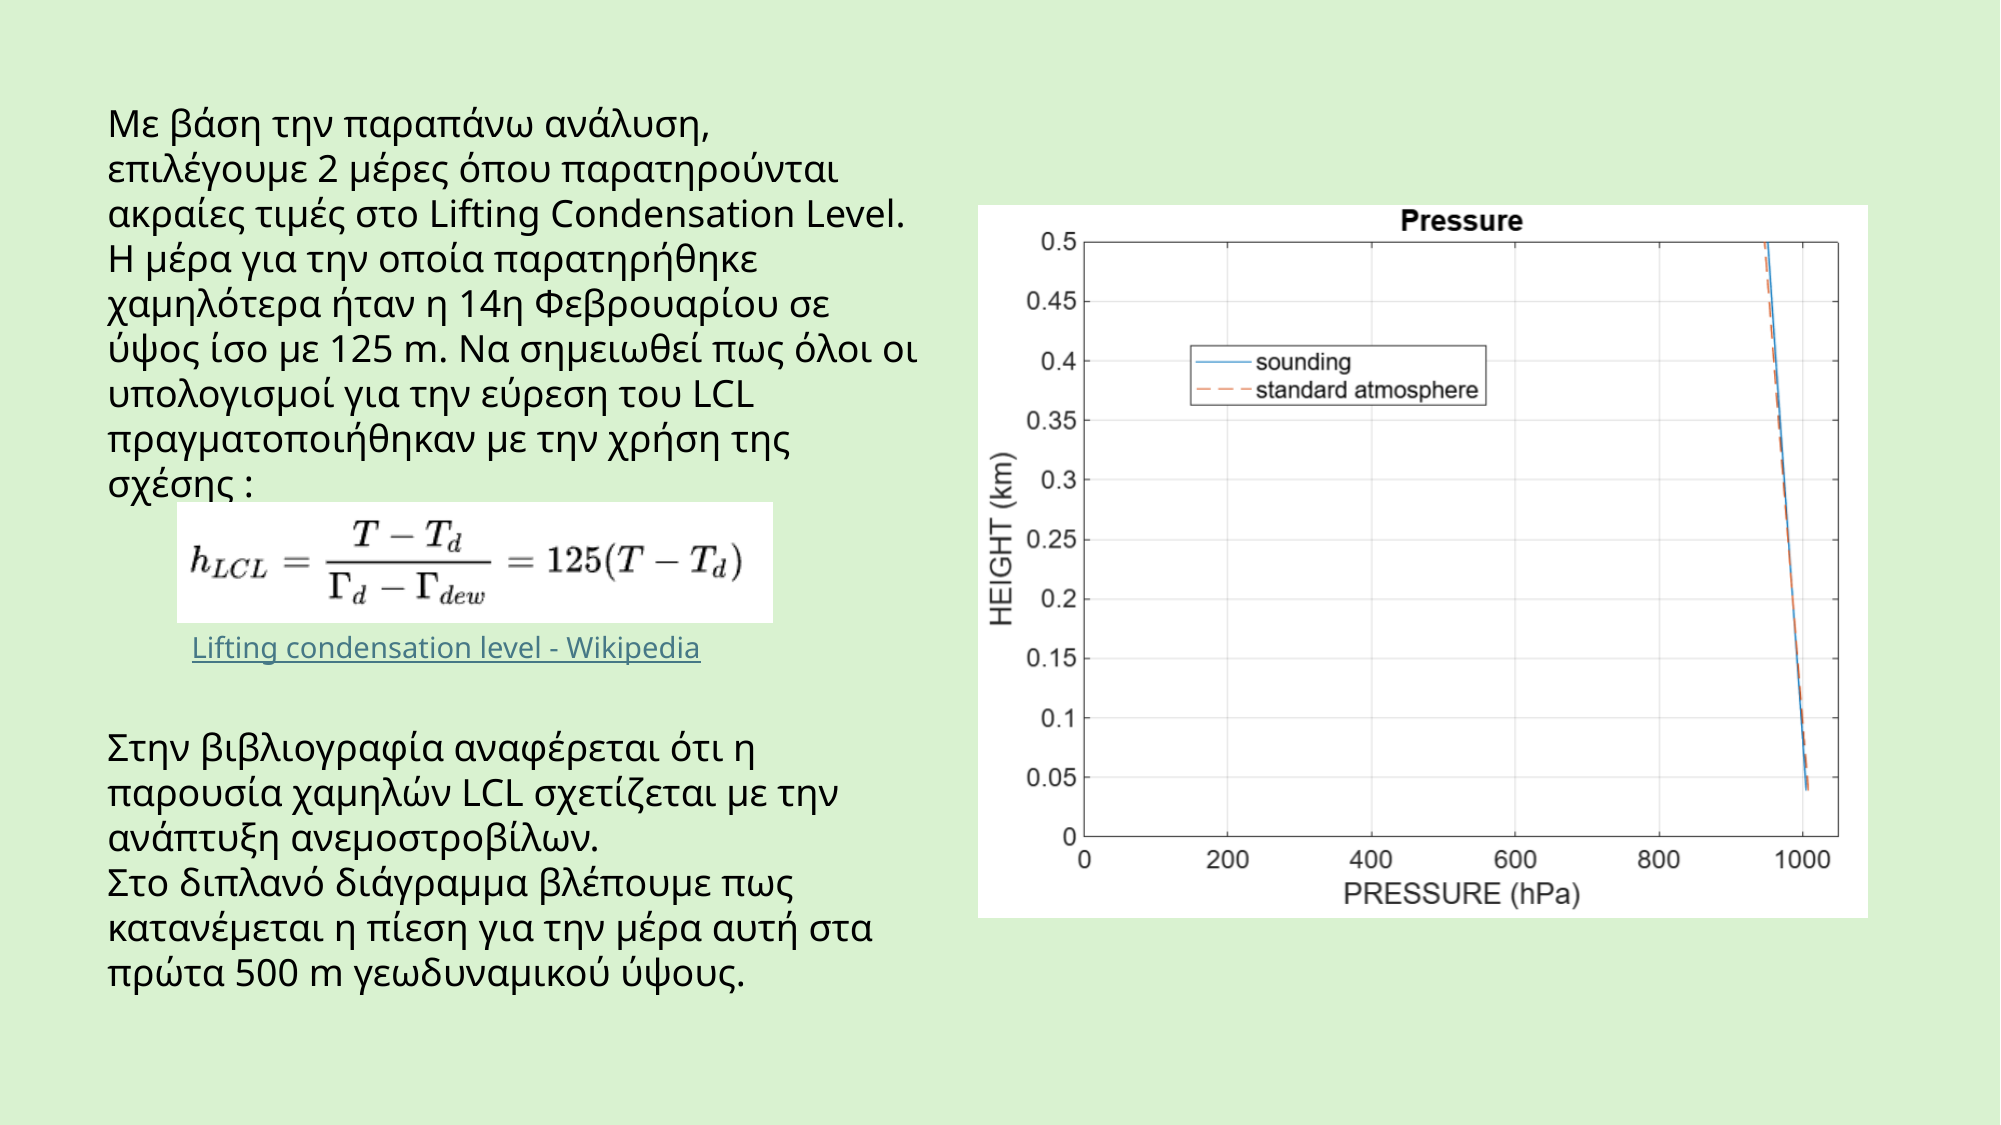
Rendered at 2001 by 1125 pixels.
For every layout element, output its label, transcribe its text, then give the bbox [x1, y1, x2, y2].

picture [176, 501, 774, 624]
text_box Με βάση την παραπάνω ανάλυση, επιλέγουμε 2 μέρες όπου παρατηρούνται ακραίες τιμές στο Lifting Condensation Level. Η μέρα για την οποία παρατηρήθηκε χαμηλότερα ήταν η 14η Φεβρουαρίου σε ύψος ίσο με 125 m. Να σημειωθεί πως όλοι οι υπολογισμοί για την εύρεση του LCL πραγματοποιήθηκαν με την χρήση της σχέσης : [92, 92, 937, 513]
picture [978, 205, 1869, 918]
text_box Lifting condensation level - Wikipedia [176, 622, 824, 678]
text_box Στην βιβλιογραφία αναφέρεται ότι η παρουσία χαμηλών LCL σχετίζεται με την ανάπτυξη ανεμοστροβίλων. Στο διπλανό διάγραμμα βλέπουμε πως κατανέμεται η πίεση για την μέρα αυτή στα πρώτα 500 m γεωδυναμικού ύψους. [92, 716, 908, 1002]
